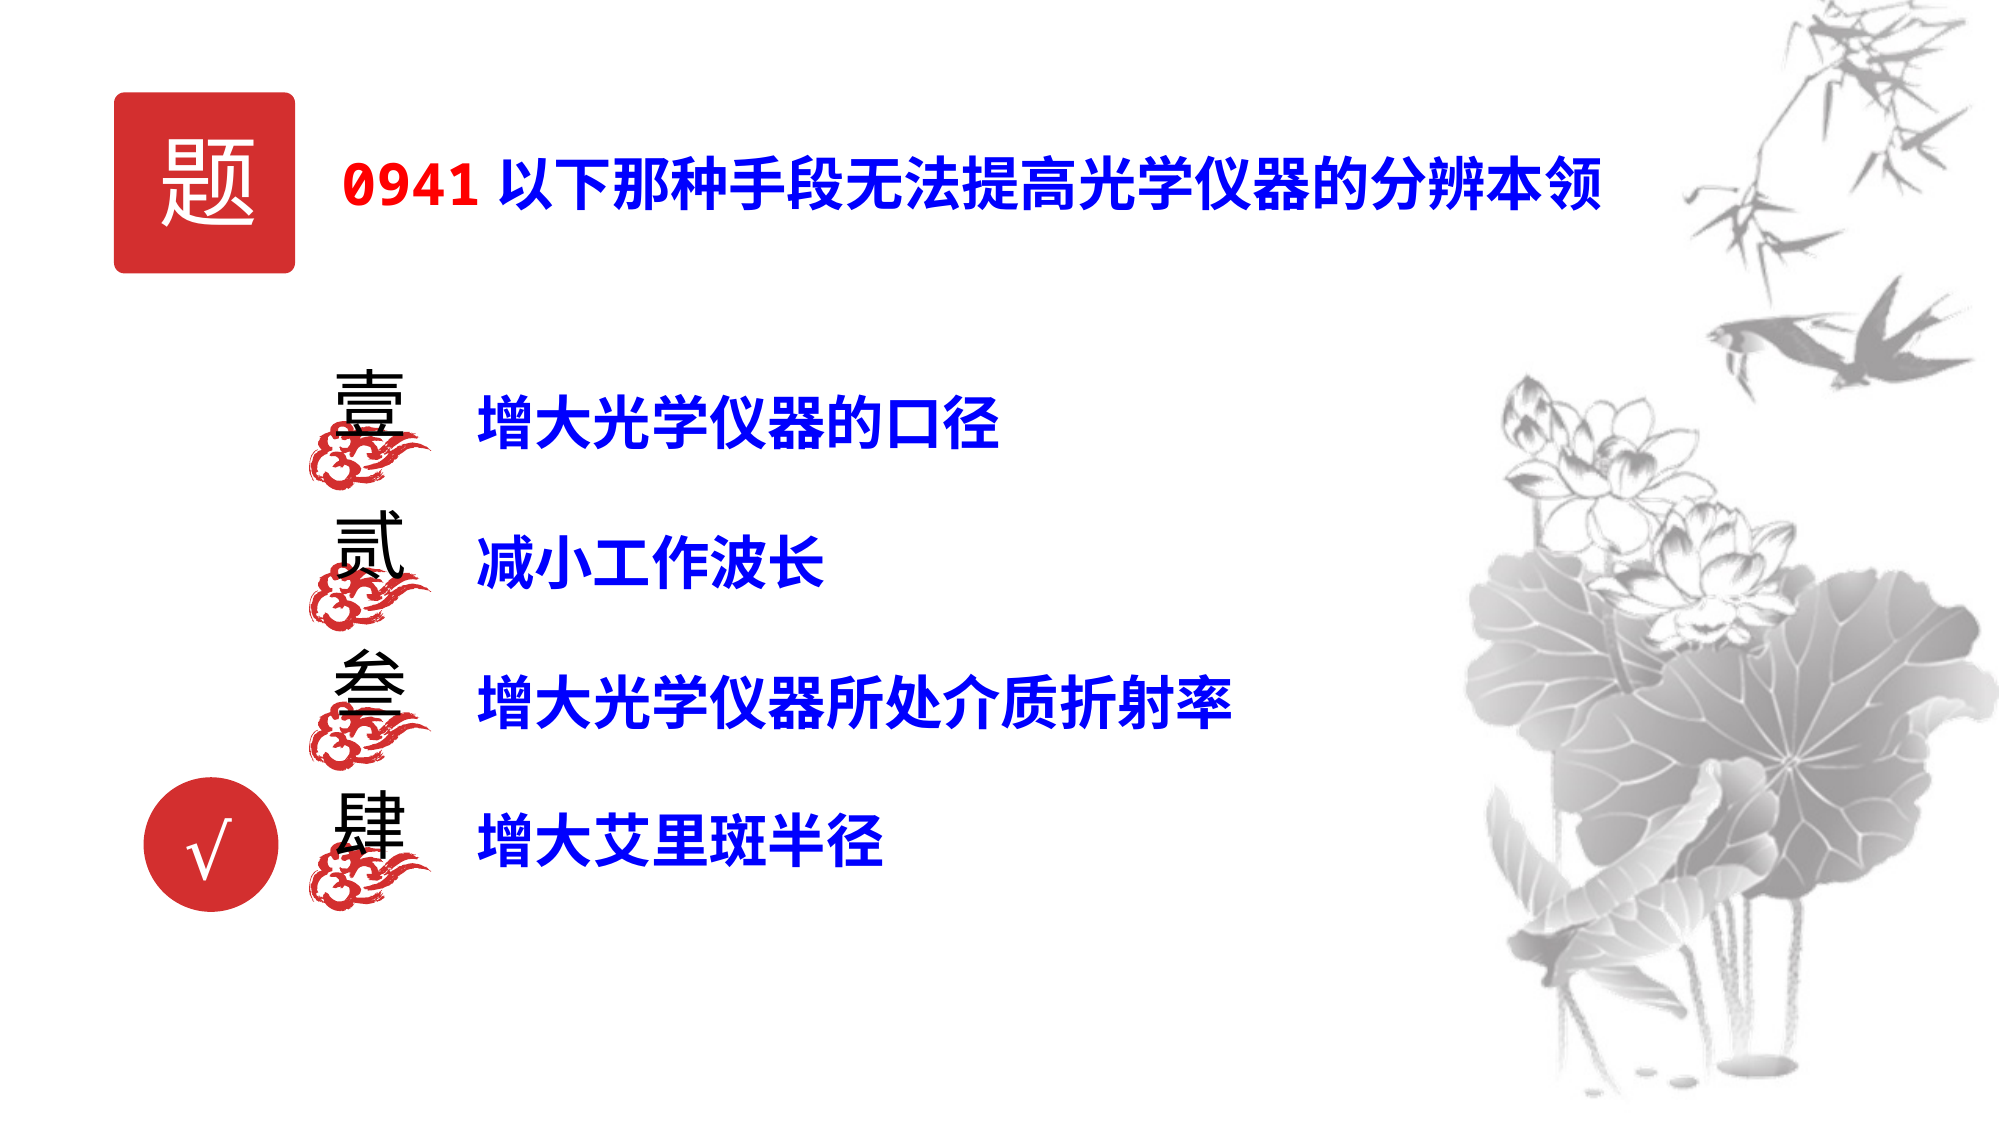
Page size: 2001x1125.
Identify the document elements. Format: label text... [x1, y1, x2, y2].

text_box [143, 777, 279, 912]
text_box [114, 92, 296, 274]
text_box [309, 630, 1544, 770]
picture [1446, 0, 1999, 1125]
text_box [309, 770, 1562, 912]
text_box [309, 349, 1514, 491]
text_box 0941以下那种手段无法提高光学仪器的分辨本领 [326, 140, 1644, 225]
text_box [309, 491, 1514, 630]
